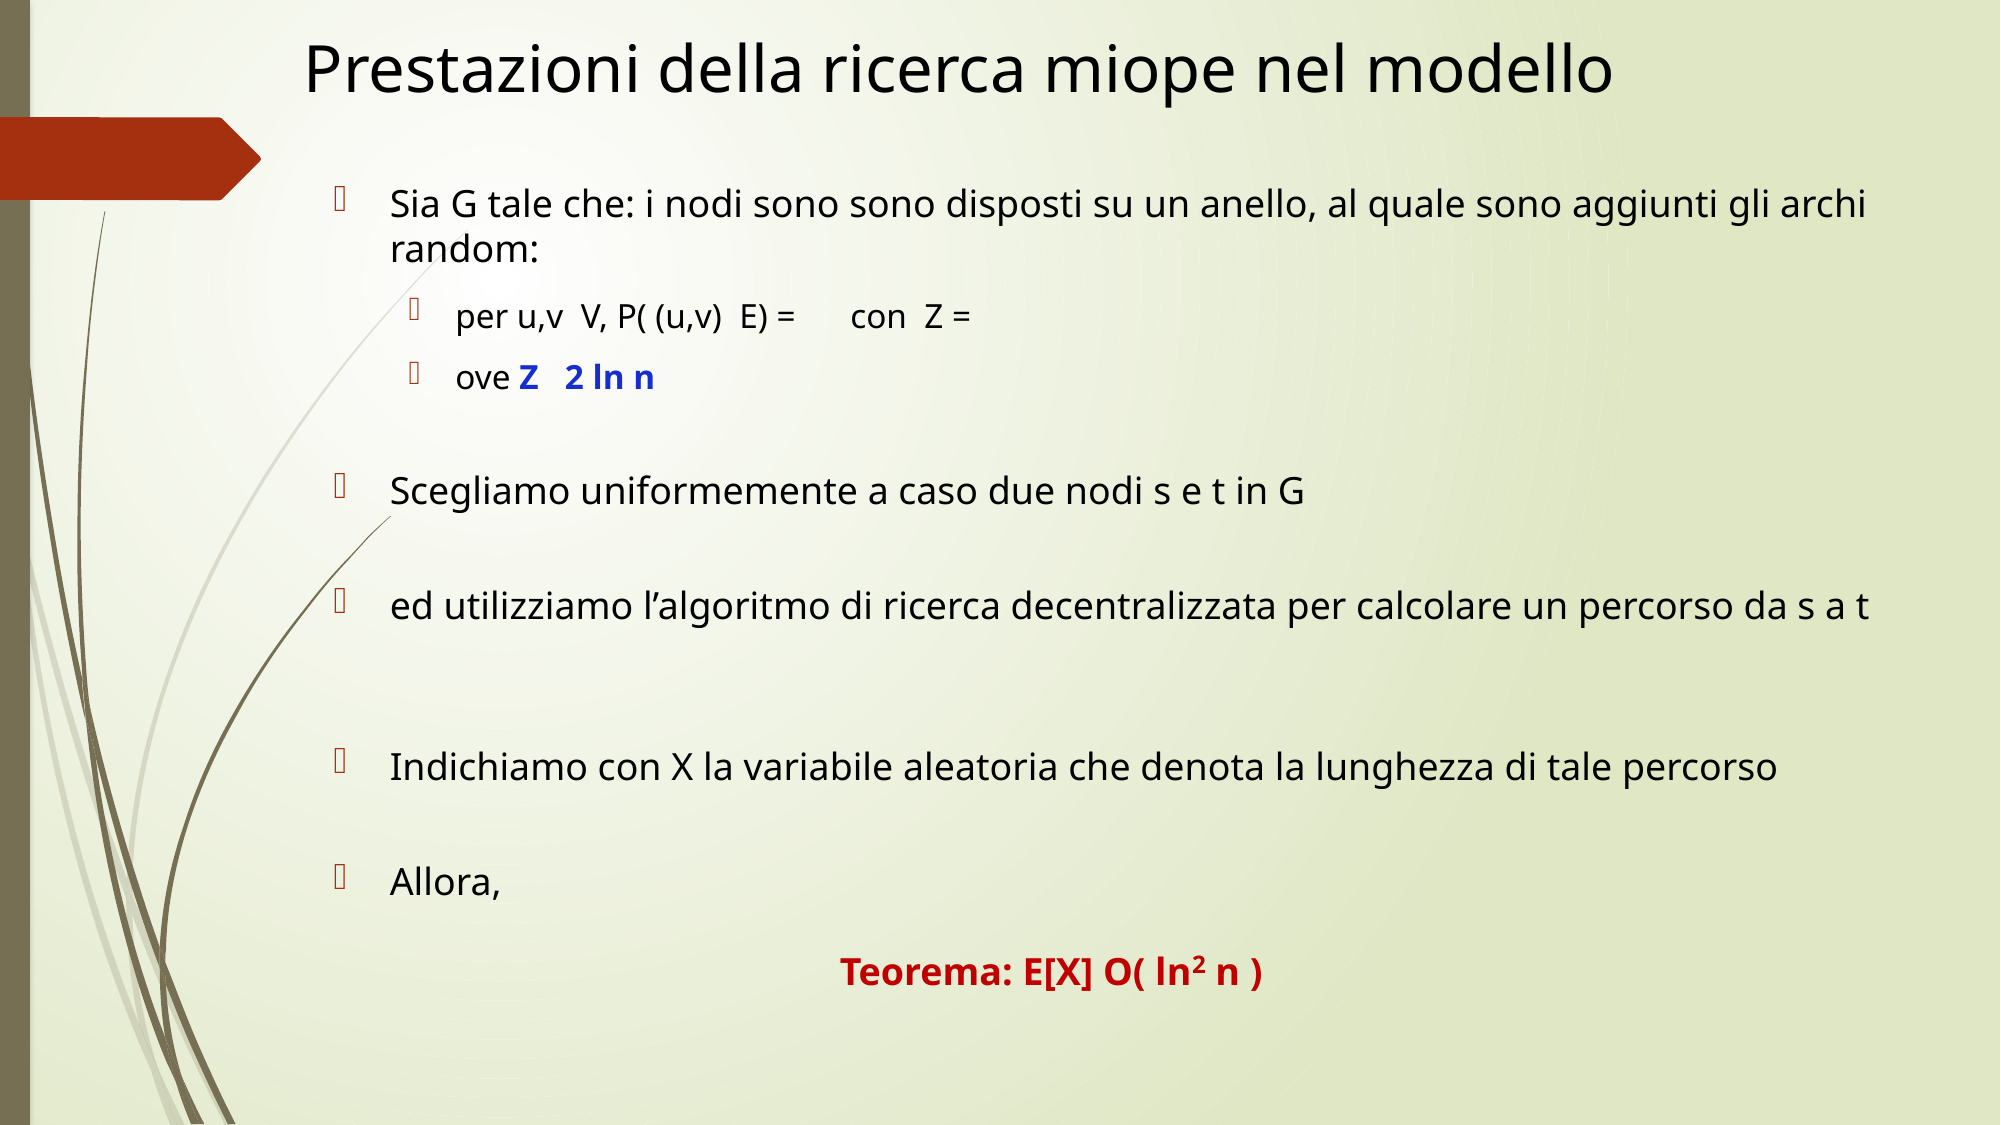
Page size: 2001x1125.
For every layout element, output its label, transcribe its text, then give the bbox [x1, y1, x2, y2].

title Prestazioni della ricerca miope nel modello [288, 19, 1751, 172]
